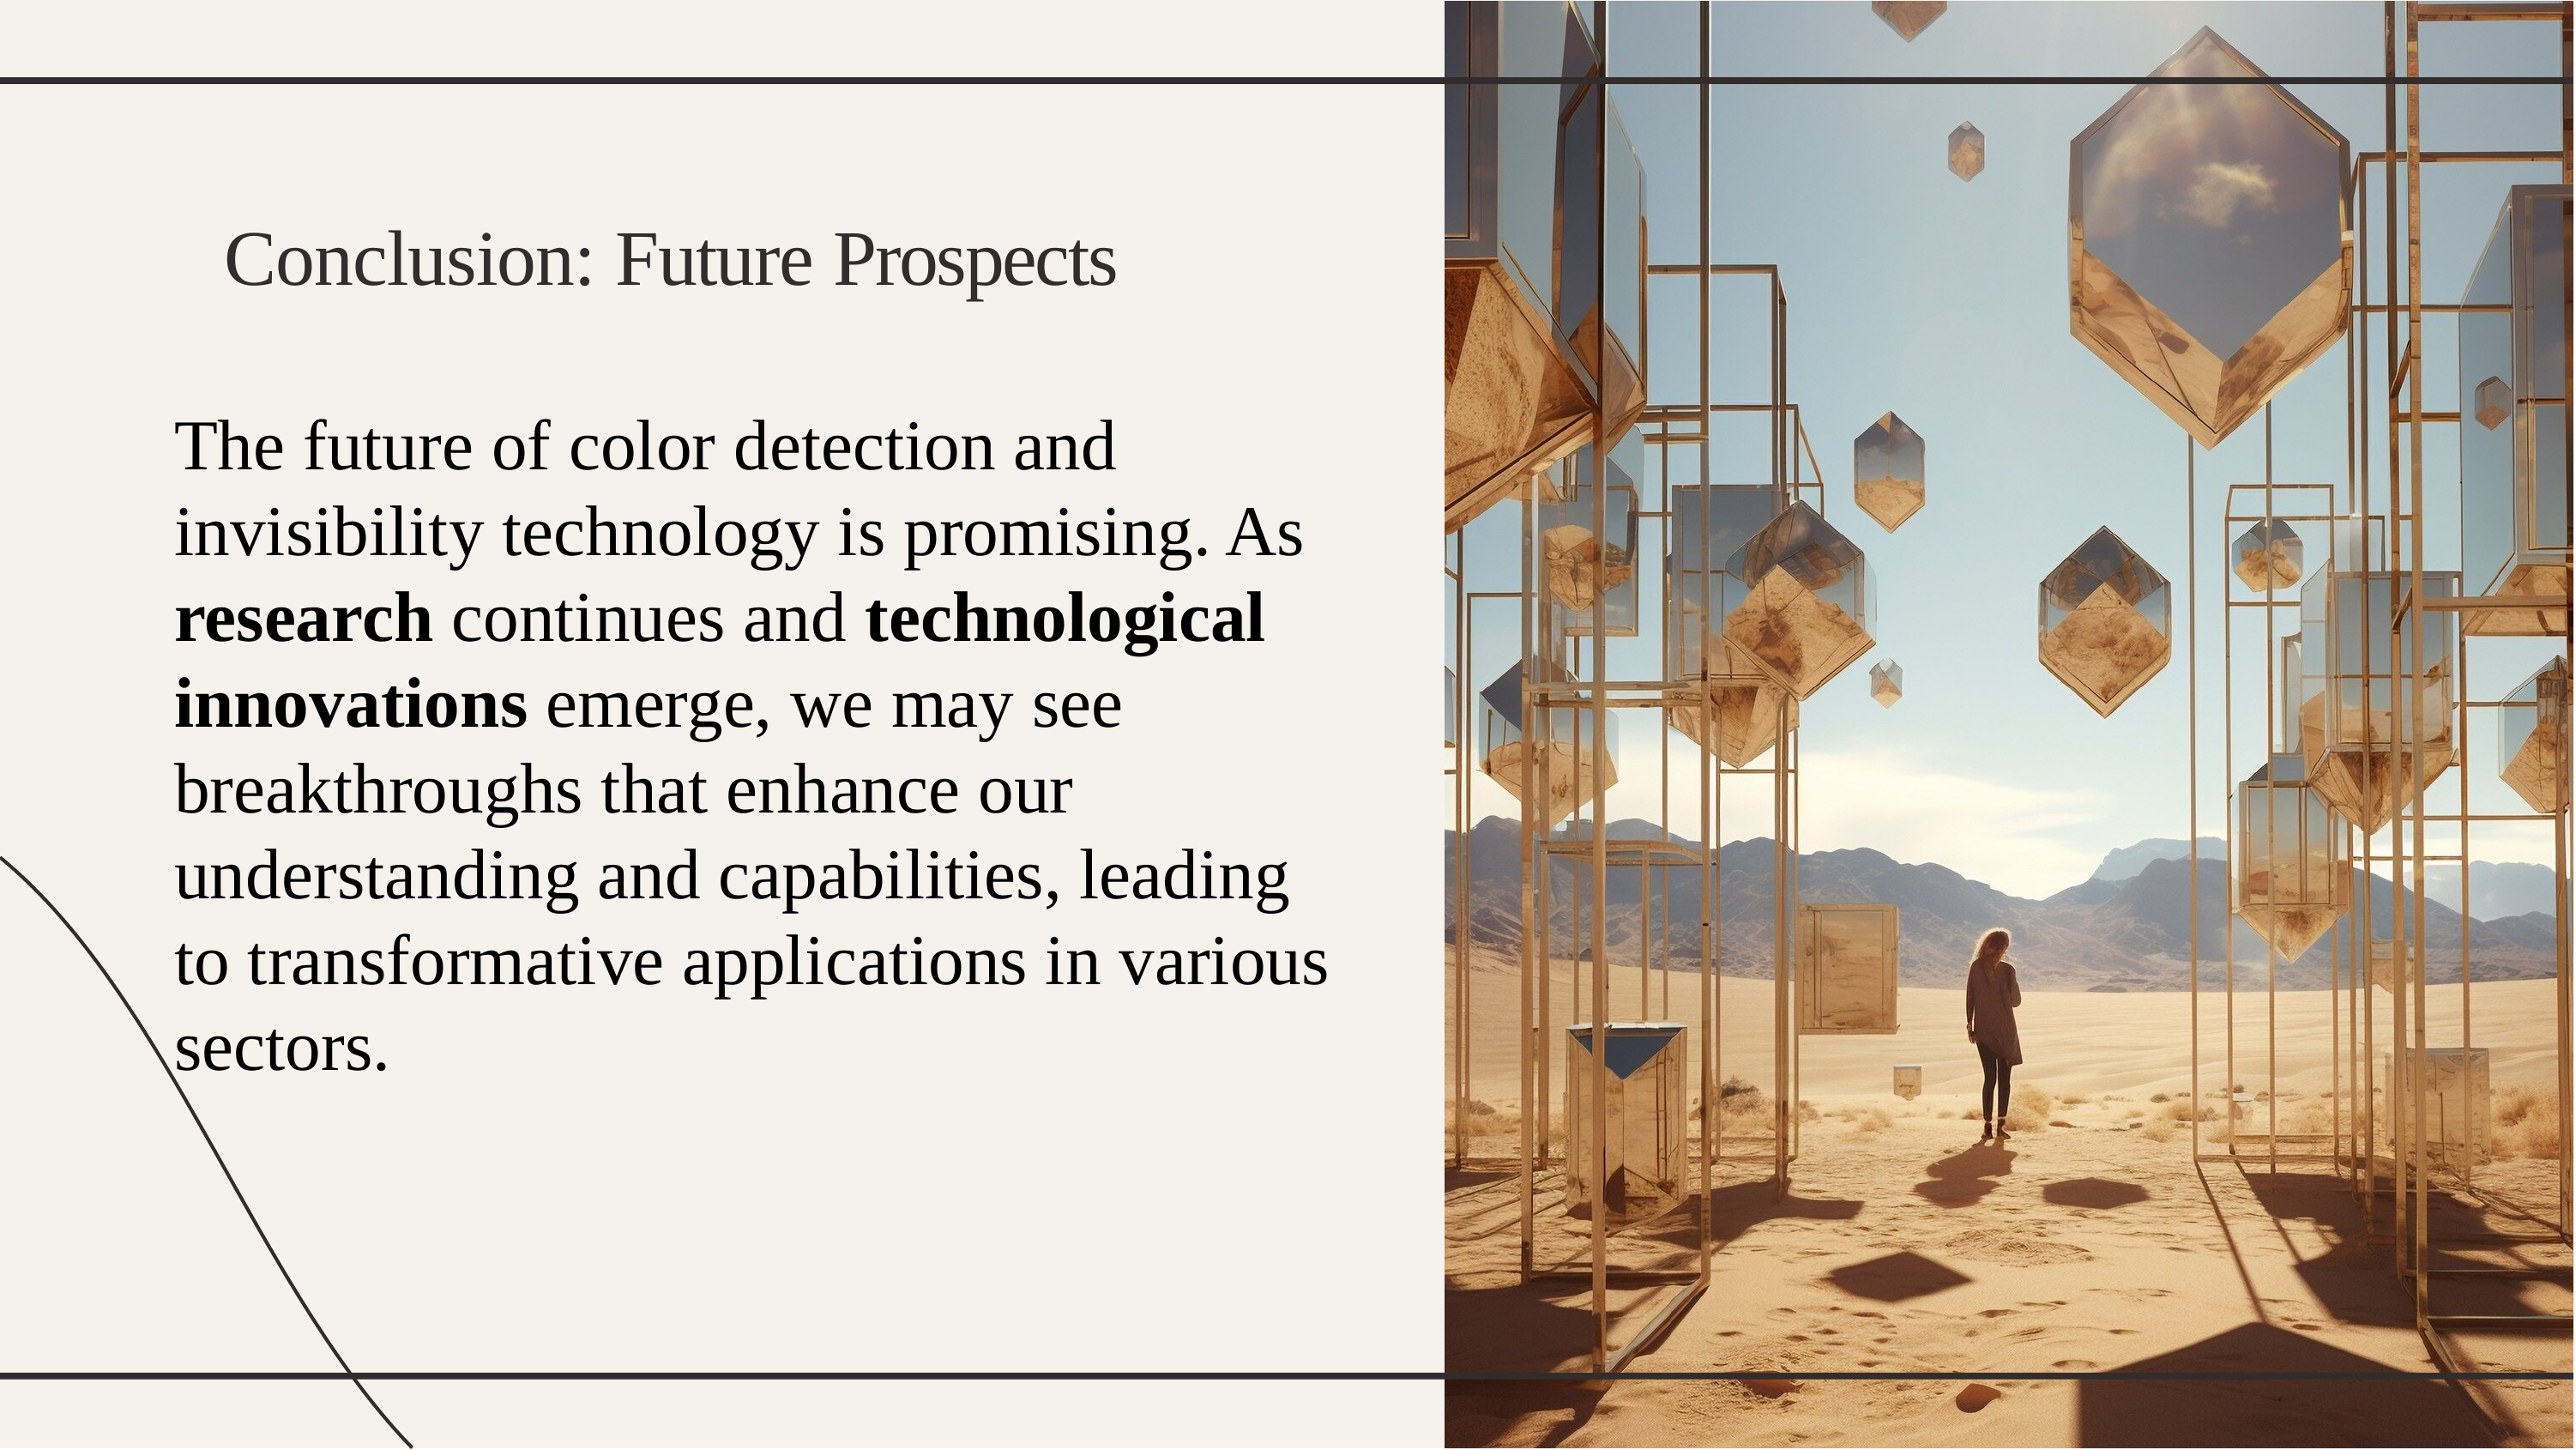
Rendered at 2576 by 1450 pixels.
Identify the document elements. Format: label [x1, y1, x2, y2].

text_box [0, 1, 2574, 1448]
